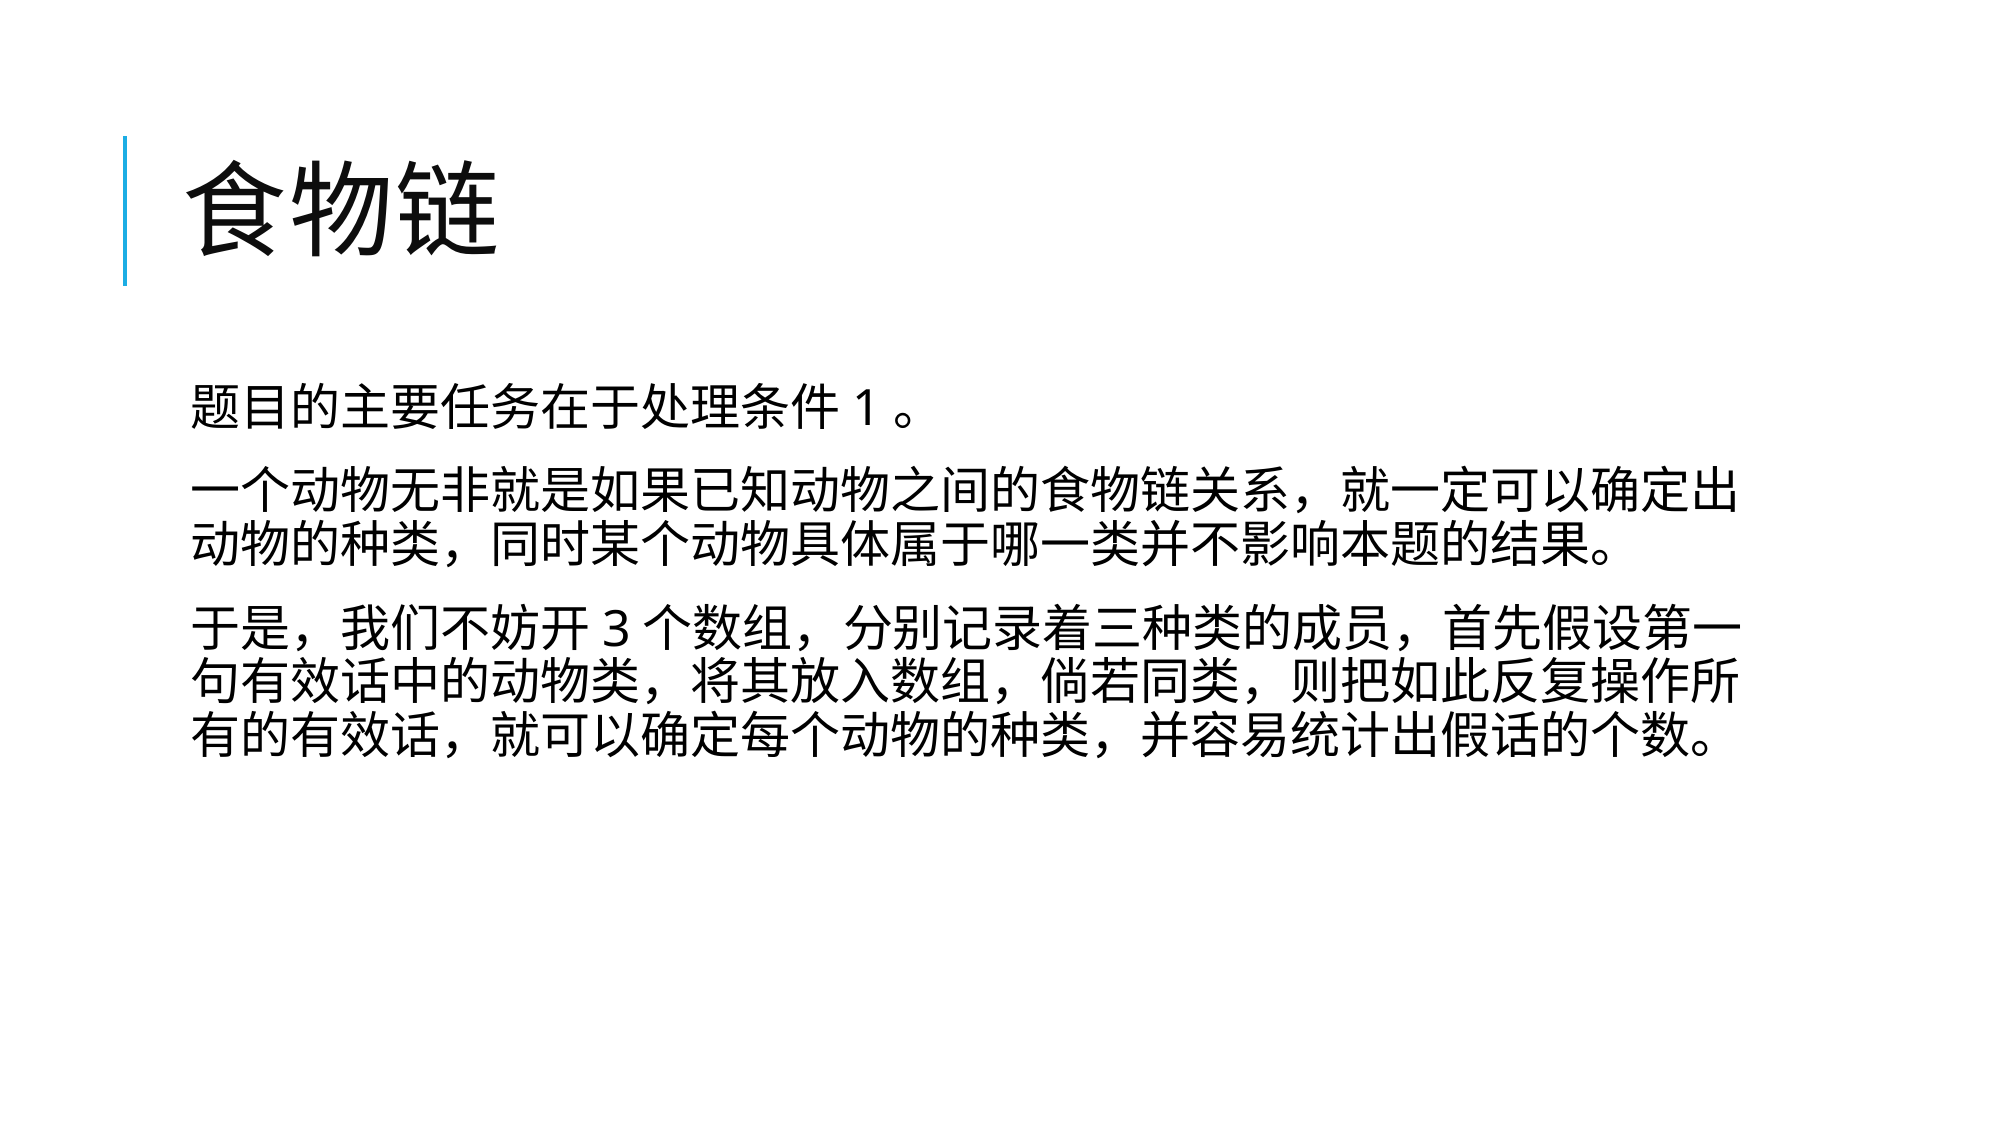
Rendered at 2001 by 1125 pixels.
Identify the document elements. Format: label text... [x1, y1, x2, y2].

title 食物链 [168, 96, 1763, 342]
